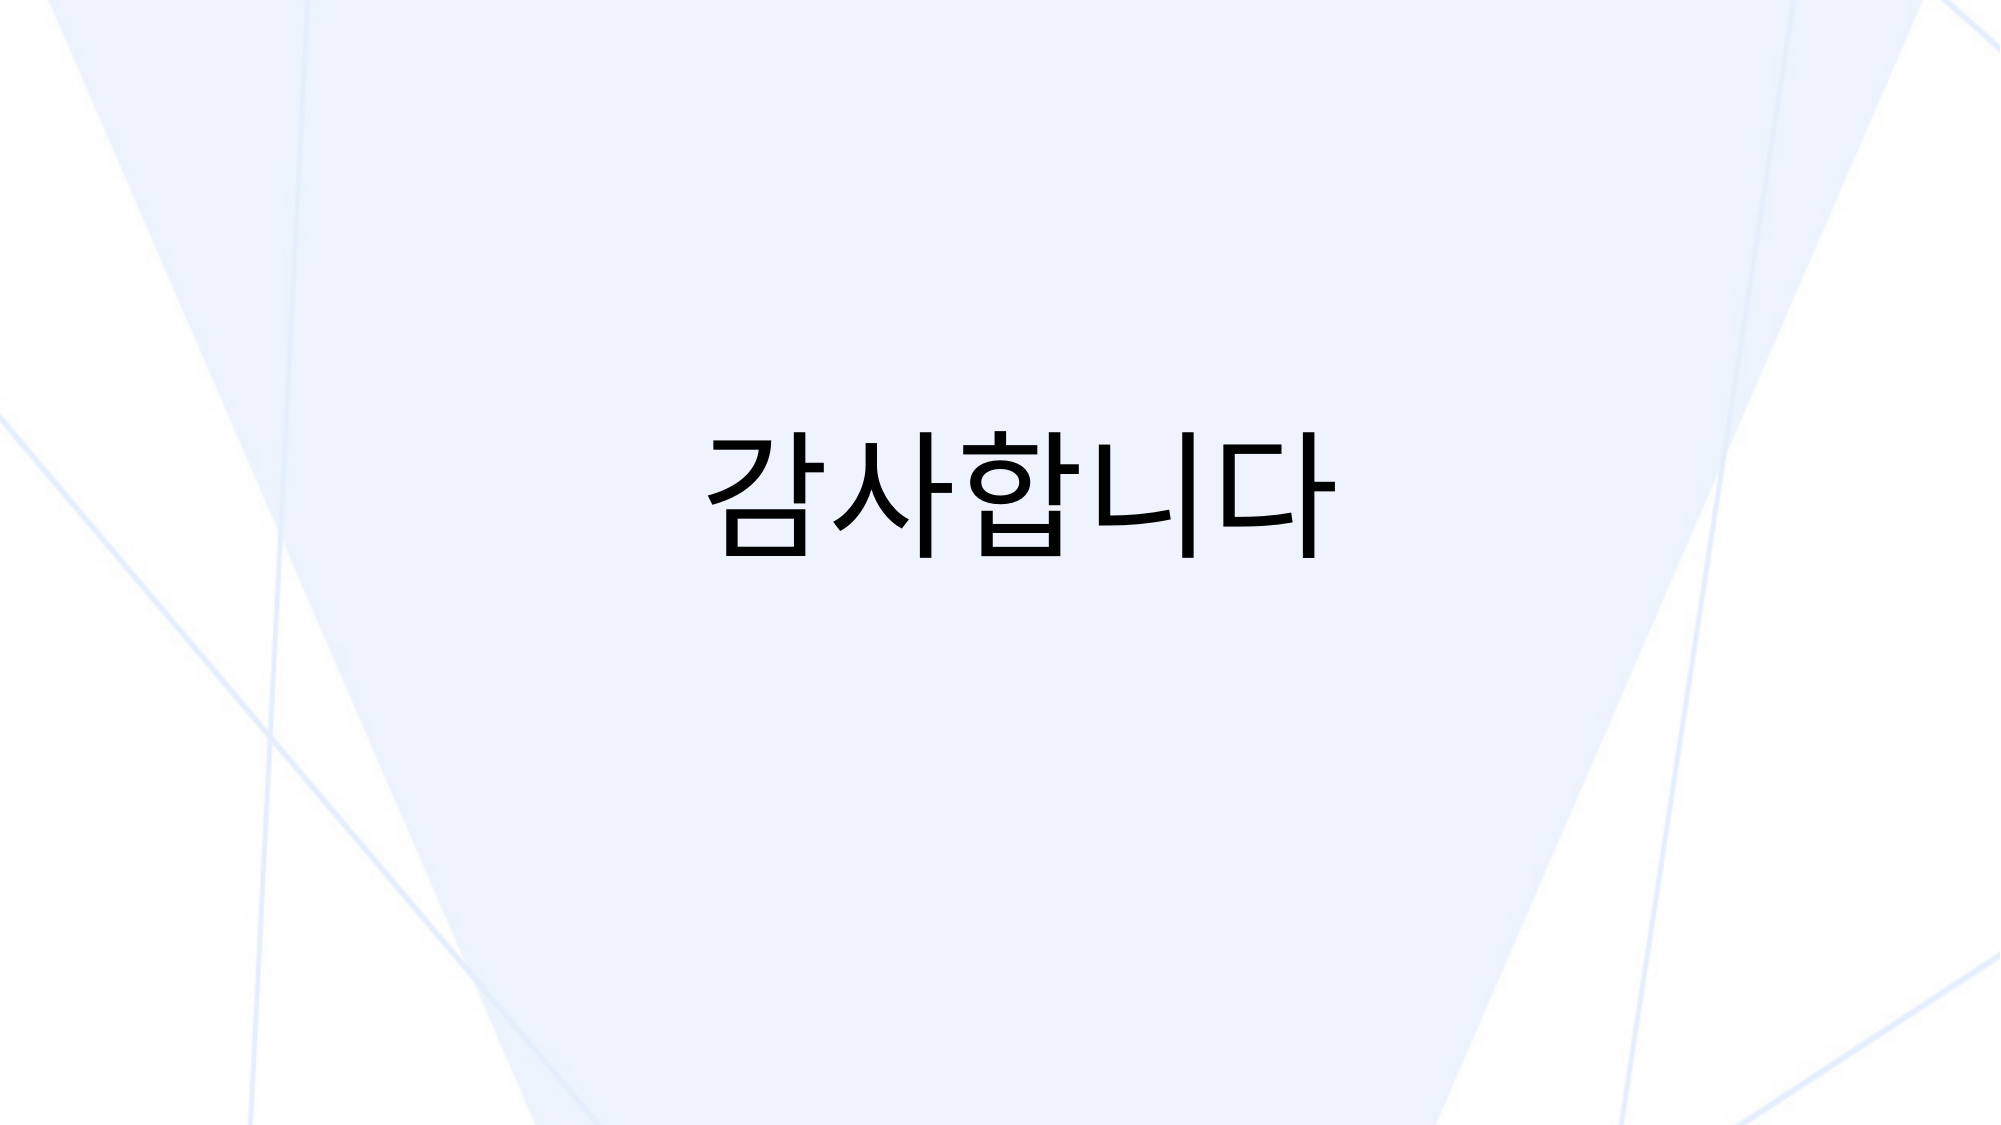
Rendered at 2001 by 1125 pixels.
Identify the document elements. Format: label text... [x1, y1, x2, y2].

title 감사합니다 [398, 338, 1643, 645]
